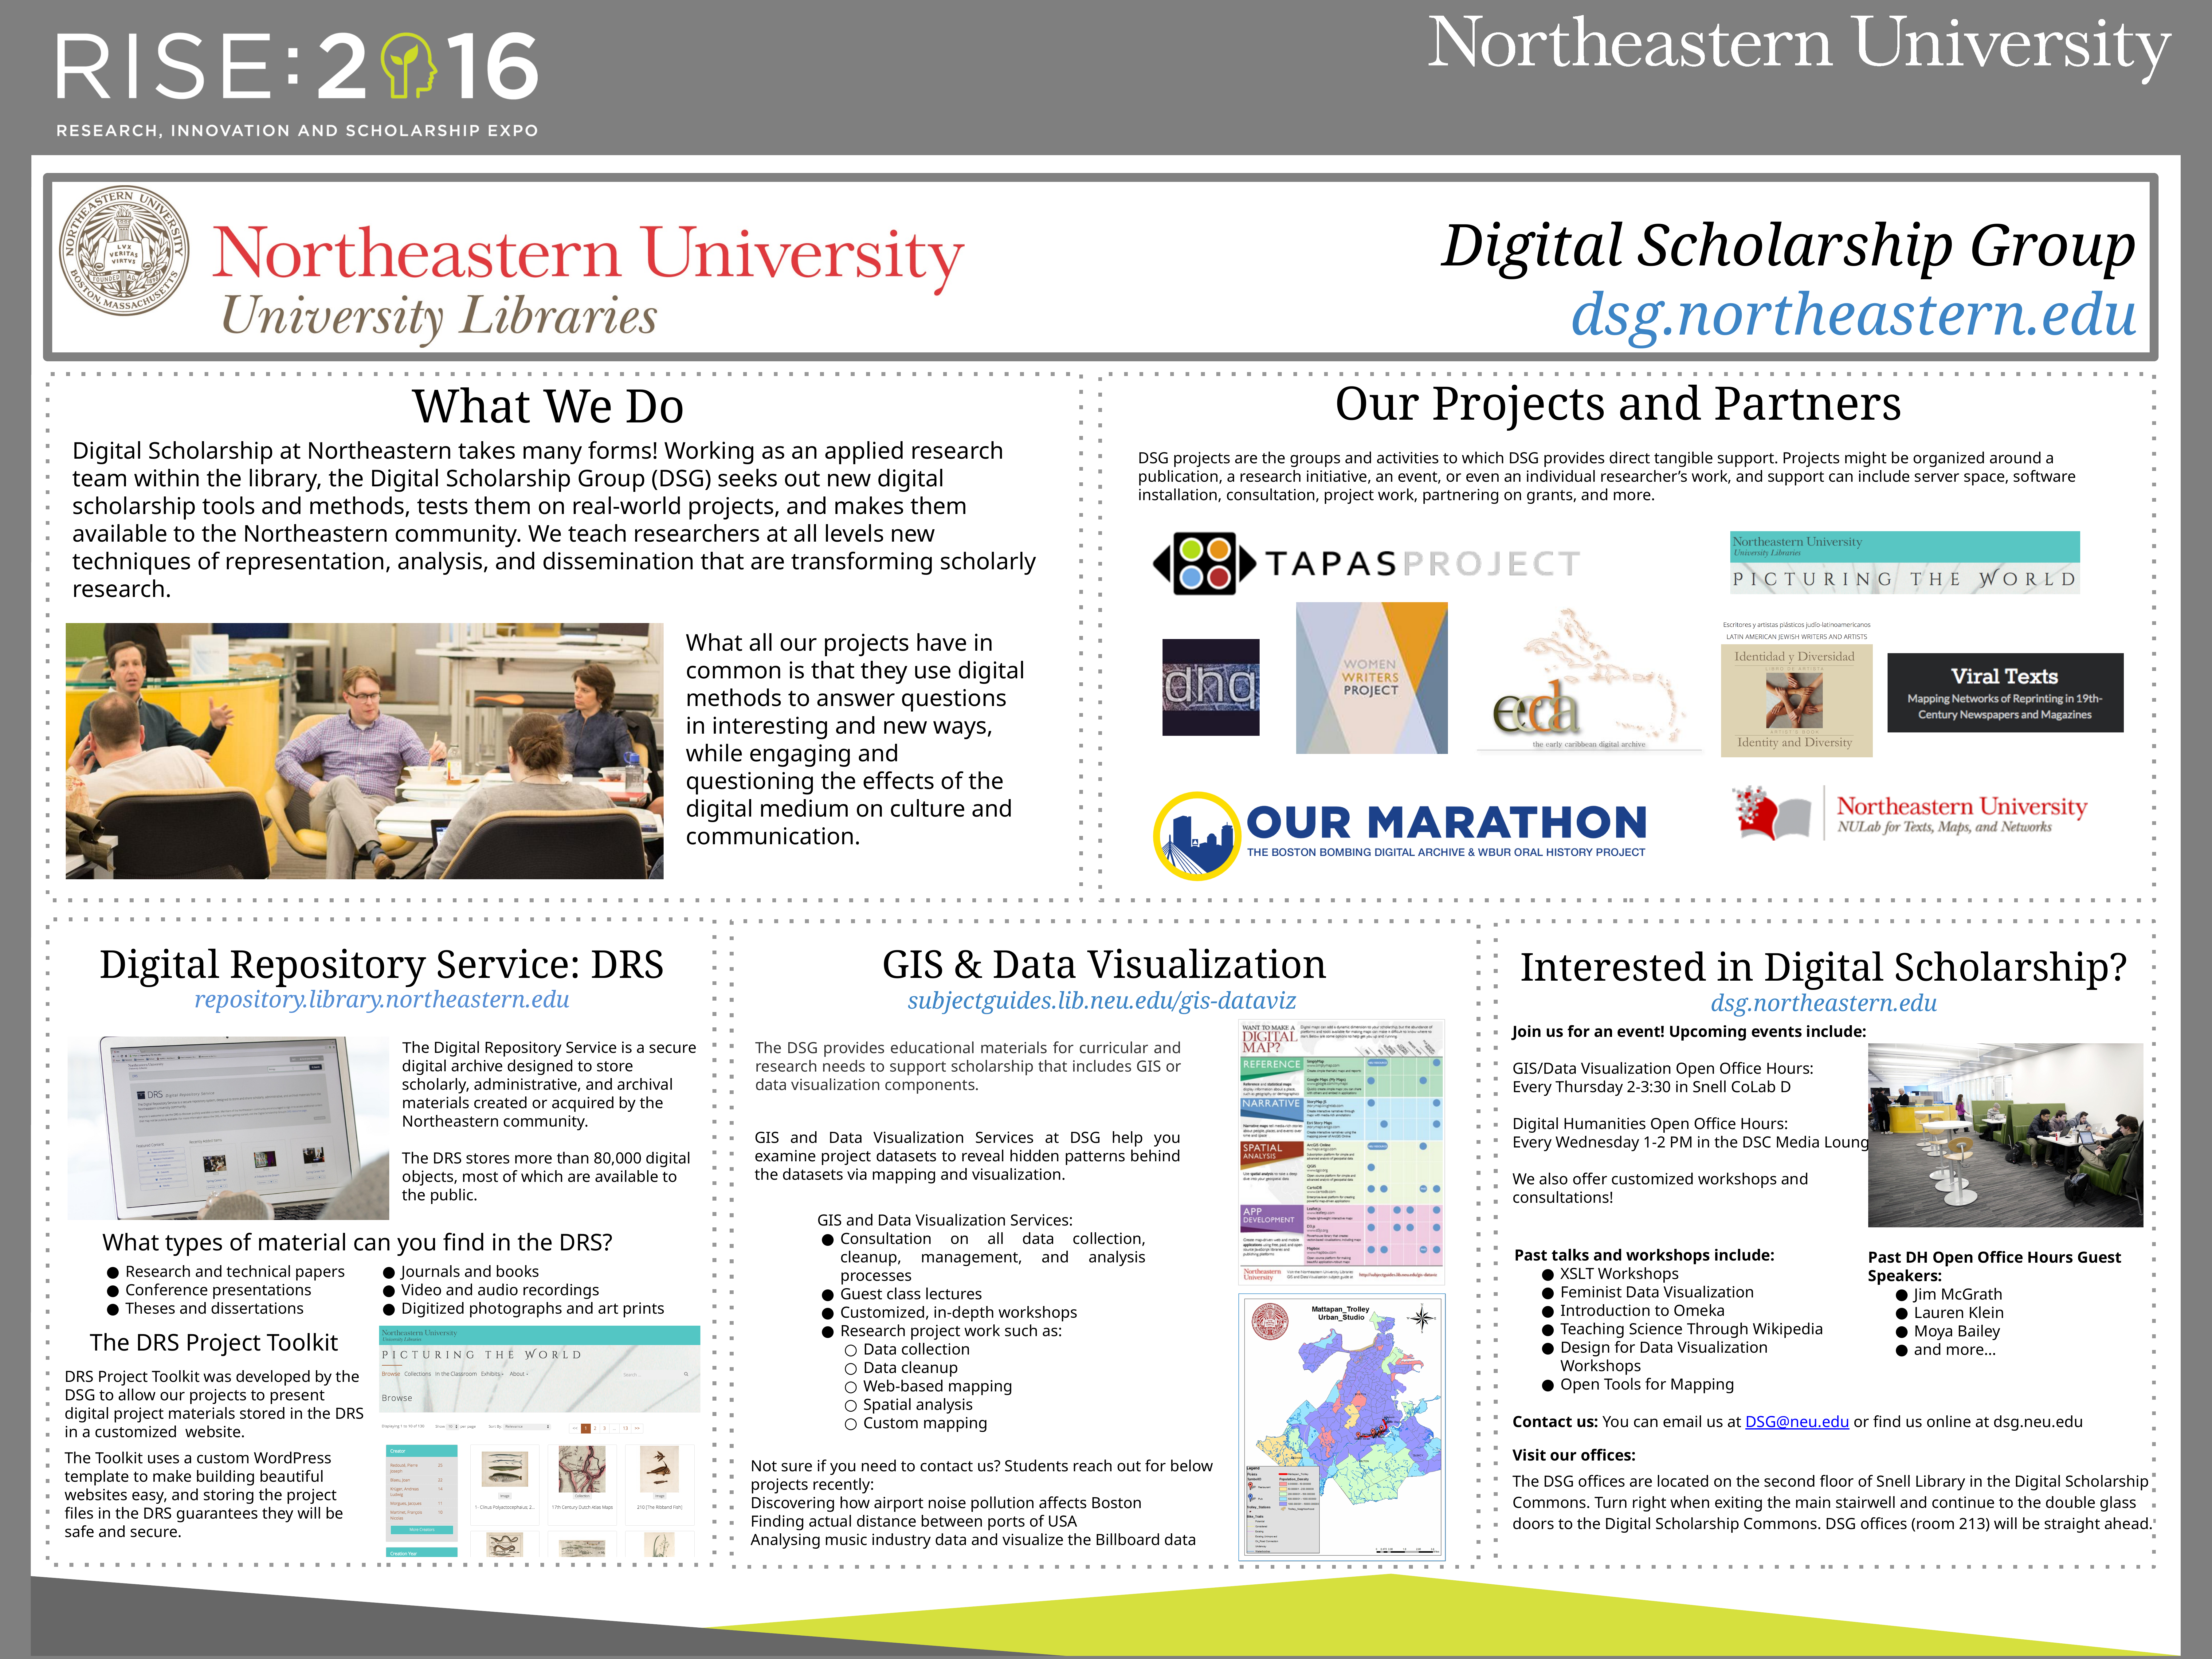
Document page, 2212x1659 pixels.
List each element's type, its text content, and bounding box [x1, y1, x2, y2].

text_box Not sure if you need to contact us? Students reach out for below projects recently: Discovering how airport noise pollution affects Boston Finding actual distance between ports of USA Analysing music industry data and visualize the Billboard data [746, 1451, 1237, 1553]
picture [1163, 639, 1260, 736]
picture [1238, 1293, 1446, 1562]
text_box DSG projects are the groups and activities to which DSG provides direct tangible support. Projects might be organized around a publication, a research initiative, an event, or even an individual researcher’s work, and support can include server space, software installation, consultation, project work, partnering on grants, and more. [1133, 443, 2086, 515]
text_box DRS Project Toolkit was developed by the DSG to allow our projects to present digital project materials stored in the DRS in a customized website. The Toolkit uses a custom WordPress template to make building beautiful websites easy, and storing the project files in the DRS guarantees they will be safe and secure. [60, 1362, 369, 1563]
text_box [1721, 619, 1873, 757]
text_box GIS & Data Visualization [755, 931, 1454, 981]
text_box [731, 921, 1479, 1567]
picture [65, 623, 664, 879]
picture [1888, 653, 2124, 732]
text_box Contact us: You can email us at DSG@neu.edu or find us online at dsg.neu.edu Visit our offices: The DSG offices are located on the second floor of Snell Library in the Digital Scholarship Commons. Turn right when exiting the main stairwell and continue to the double glass doors to the Digital Scholarship Commons. DSG offices (room 213) will be straight ahead. [1508, 1407, 2161, 1553]
text_box Digital Scholarship at Northeastern takes many forms! Working as an applied research team within the library, the Digital Scholarship Group (DSG) seeks out new digital scholarship tools and methods, tests them on real-world projects, and makes them available to the Northeastern community. We teach researchers at all levels new techniques of representation, analysis, and dissemination that are transforming scholarly research. [68, 431, 1058, 611]
text_box subjectguides.lib.neu.edu/gis-dataviz [731, 981, 1474, 1026]
text_box Our Projects and Partners [1081, 371, 2156, 442]
picture [59, 185, 965, 348]
text_box dsg.northeastern.edu [1498, 980, 2151, 1025]
text_box Interested in Digital Scholarship? [1498, 934, 2151, 980]
text_box repository.library.northeastern.edu [59, 980, 705, 1025]
picture [1296, 602, 1448, 754]
text_box The Digital Repository Service is a secure digital archive designed to store scholarly, administrative, and archival materials created or acquired by the Northeastern community. The DRS stores more than 80,000 digital objects, most of which are available to the public. [397, 1033, 707, 1223]
text_box The DRS Project Toolkit [60, 1323, 369, 1358]
text_box The DSG provides educational materials for curricular and research needs to support scholarship that includes GIS or data visualization components. [751, 1033, 1186, 1112]
text_box [48, 919, 715, 1565]
text_box [1100, 442, 2154, 900]
text_box Digital Repository Service: DRS [59, 931, 705, 980]
text_box What We Do [60, 374, 1037, 445]
text_box What types of material can you find in the DRS? [98, 1223, 688, 1257]
picture [1234, 1018, 1446, 1287]
picture [1429, 15, 2172, 84]
picture [68, 1037, 389, 1220]
picture [379, 1325, 700, 1557]
text_box Digital Scholarship Group dsg.northeastern.edu [1418, 216, 2142, 338]
text_box Join us for an event! Upcoming events include: GIS/Data Visualization Open Office Hours: Every Thursday 2-3:30 in Snell CoLab D Digital Humanities Open Office Hours: Every Wednesday 1-2 PM in the DSC Media Lounge We also offer customized workshops and consultations! [1508, 1025, 1886, 1248]
text_box [48, 177, 2154, 357]
picture [1868, 1043, 2143, 1228]
picture [57, 32, 538, 138]
text_box GIS and Data Visualization Services: Consultation on all data collection, cleanup, management, and analysis processes Guest class lectures Customized, in-depth workshops Research project work such as: Data collection Data cleanup Web-based mapping Spatial analysis Custom mapping [813, 1206, 1151, 1437]
picture [1153, 791, 1646, 881]
text_box [1496, 921, 2154, 1567]
picture [1149, 528, 1711, 764]
text_box Past talks and workshops include: XSLT Workshops Feminist Data Visualization Introduction to Omeka Teaching Science Through Wikipedia Design for Data Visualization Workshops Open Tools for Mapping [1510, 1241, 1848, 1403]
text_box Research and technical papers Conference presentations Theses and dissertations [98, 1257, 373, 1320]
text_box GIS and Data Visualization Services at DSG help you examine project datasets to reveal hidden patterns behind the datasets via mapping and visualization. [750, 1123, 1186, 1194]
text_box [47, 374, 1081, 900]
picture [1730, 531, 2080, 594]
text_box Past DH Open Office Hours Guest Speakers: Jim McGrath Lauren Klein Moya Bailey and more… [1863, 1243, 2139, 1422]
picture [1732, 785, 2088, 841]
text_box Journals and books Video and audio recordings Digitized photographs and art prints [374, 1257, 688, 1320]
text_box What all our projects have in common is that they use digital methods to answer questions in interesting and new ways, while engaging and questioning the effects of the digital medium on culture and communication. [681, 623, 1037, 892]
